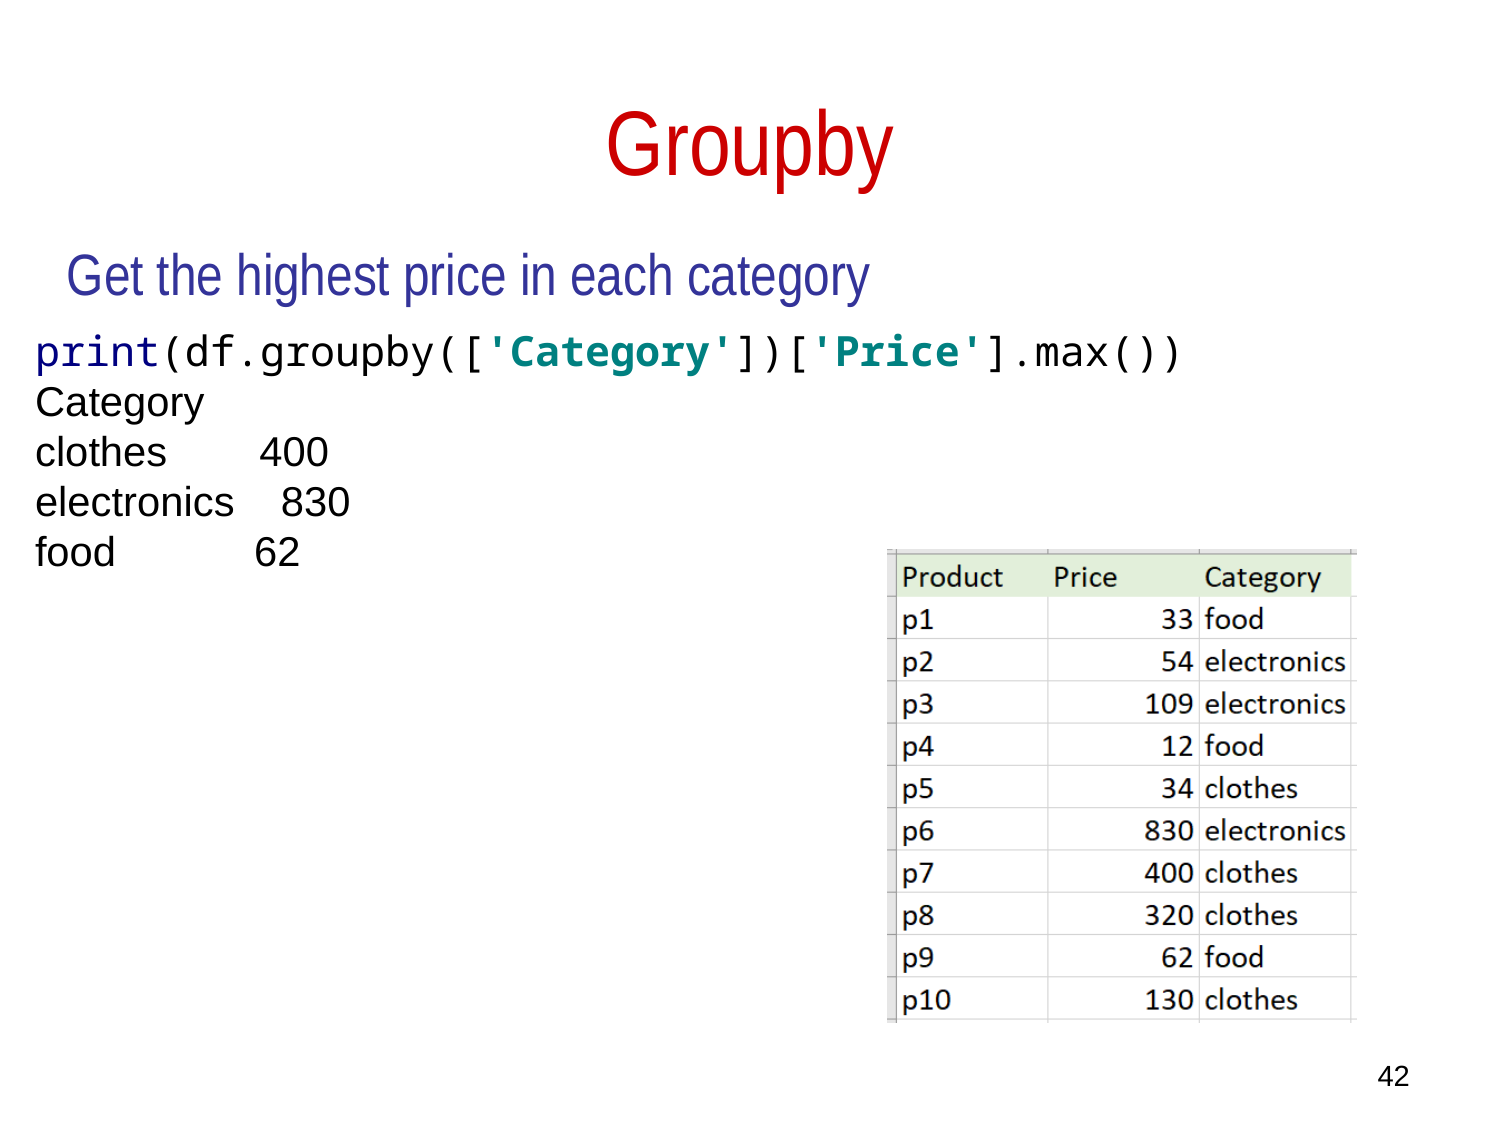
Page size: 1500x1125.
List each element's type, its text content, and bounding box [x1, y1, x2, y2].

slide_number 42 [1074, 1049, 1426, 1088]
title Groupby [74, 44, 1426, 233]
text_box Get the highest price in each category [66, 237, 871, 308]
picture [887, 549, 1357, 1024]
text_box print(df.groupby(['Category'])['Price'].max()) Category clothes 400 electronics 830 food 62 [19, 317, 1200, 583]
